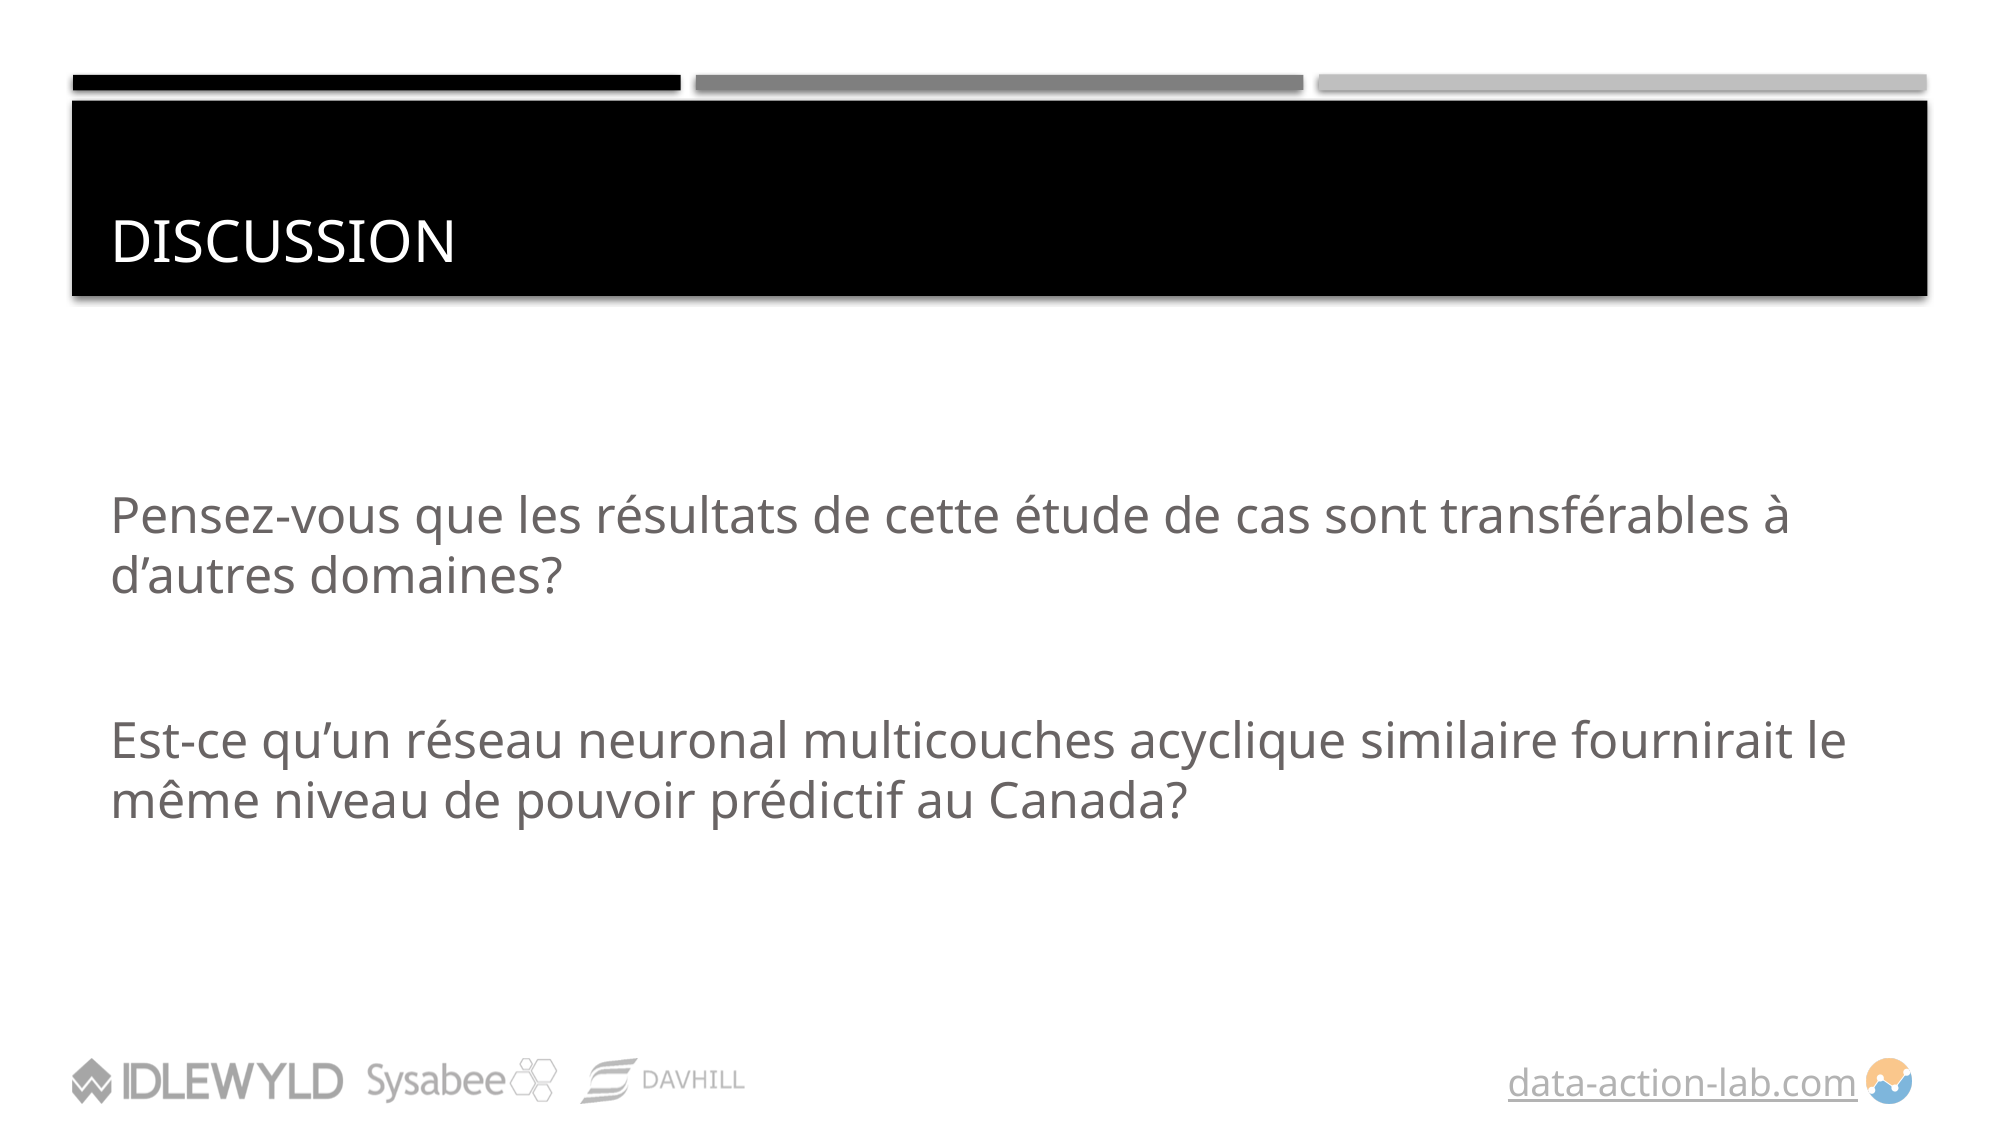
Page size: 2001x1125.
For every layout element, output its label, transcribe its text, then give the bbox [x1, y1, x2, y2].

list Pensez-vous que les résultats de cette étude de cas sont transférables à d’autres domaines? Est-ce qu’un réseau neuronal multicouches acyclique similaire fournirait le même niveau de pouvoir prédictif au Canada? [95, 357, 1905, 1037]
title DISCUSSION [95, 115, 1905, 282]
picture [72, 1058, 745, 1104]
